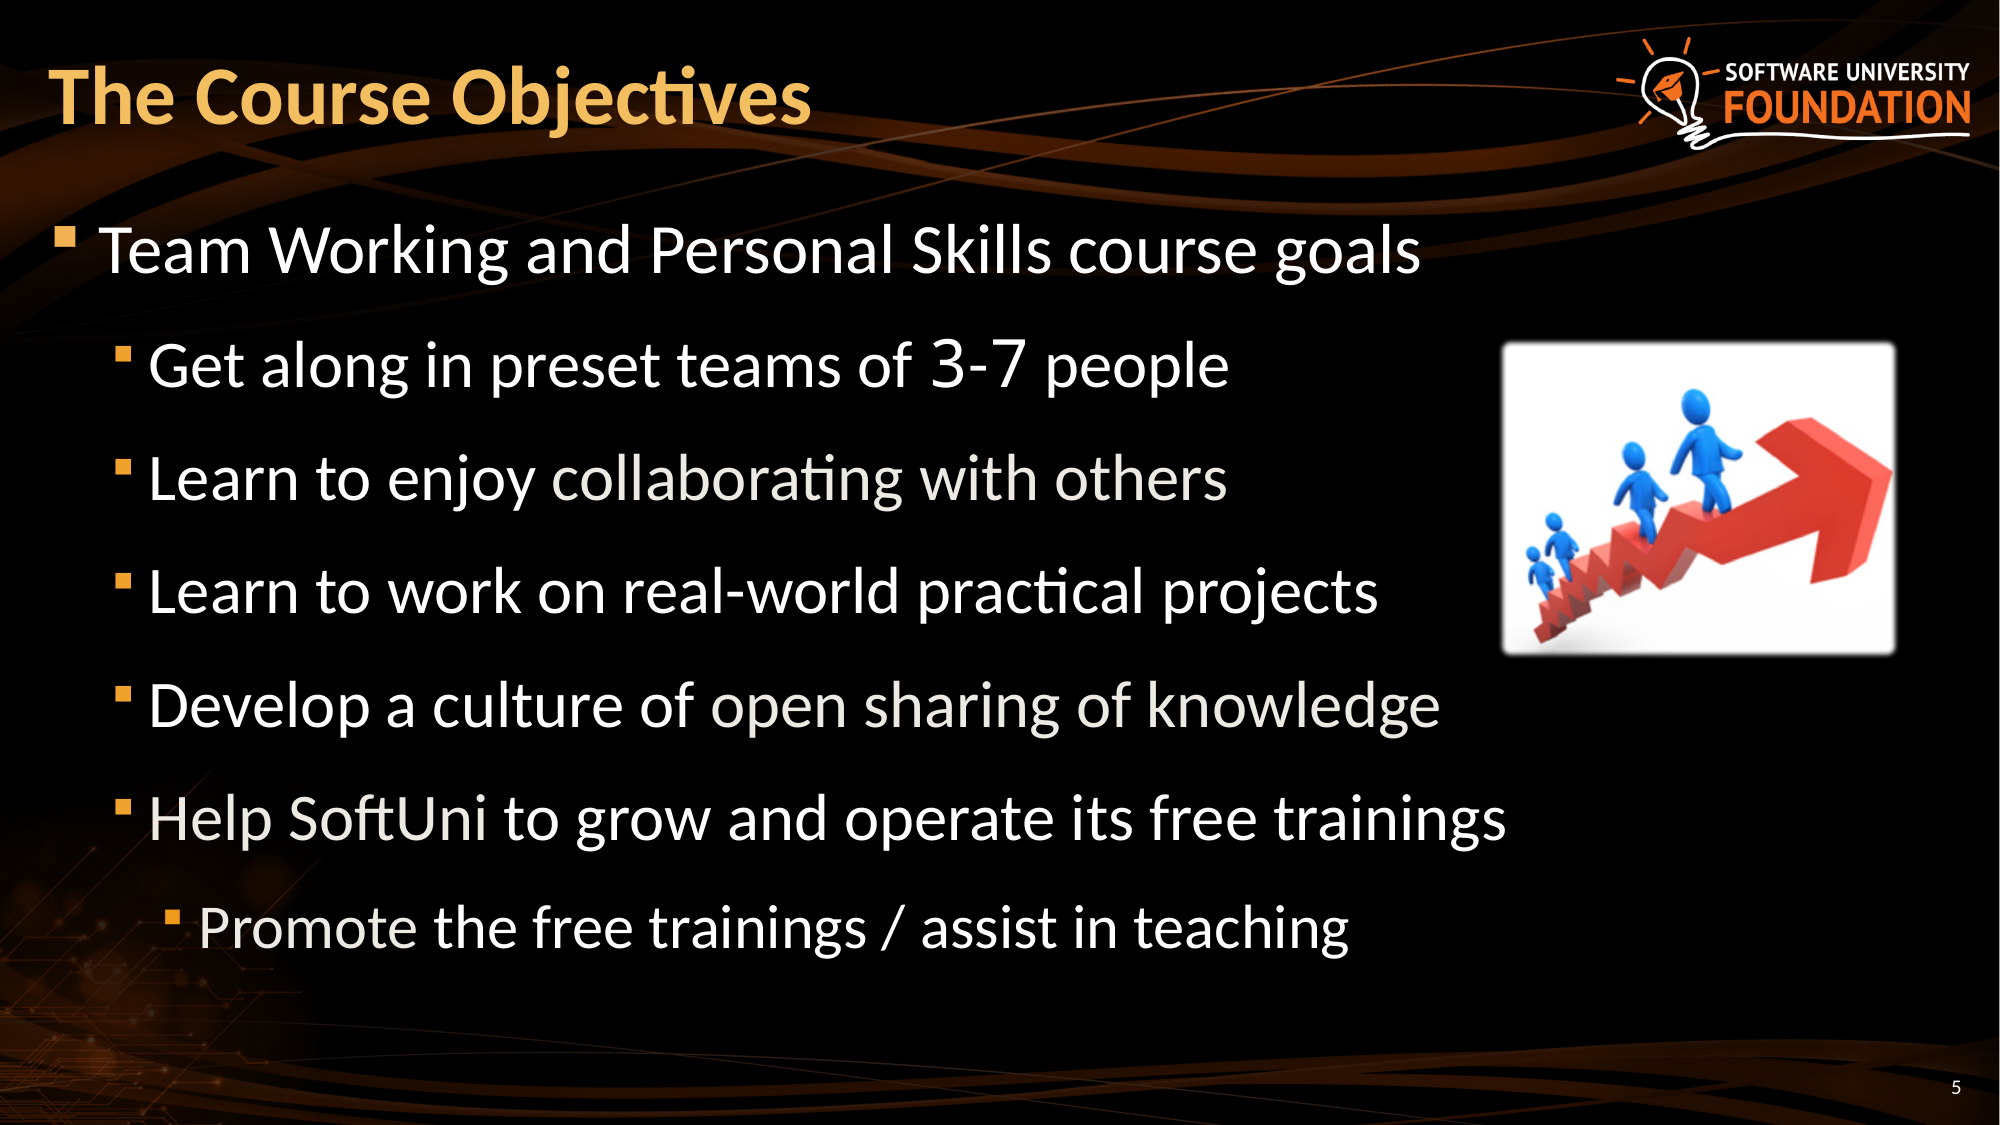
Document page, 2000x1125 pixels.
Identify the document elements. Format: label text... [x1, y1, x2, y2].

picture [0, 0, 2000, 1125]
list Team Working and Personal Skills course goals Get along in preset teams of 3-7 people Learn to enjoy collaborating with others Learn to work on real-world practical projects Develop a culture of open sharing of knowledge Help SoftUni to grow and operate its free trainings Promote the free trainings / assist in teaching [31, 188, 1968, 1103]
title The Course Objectives [30, 6, 1602, 189]
